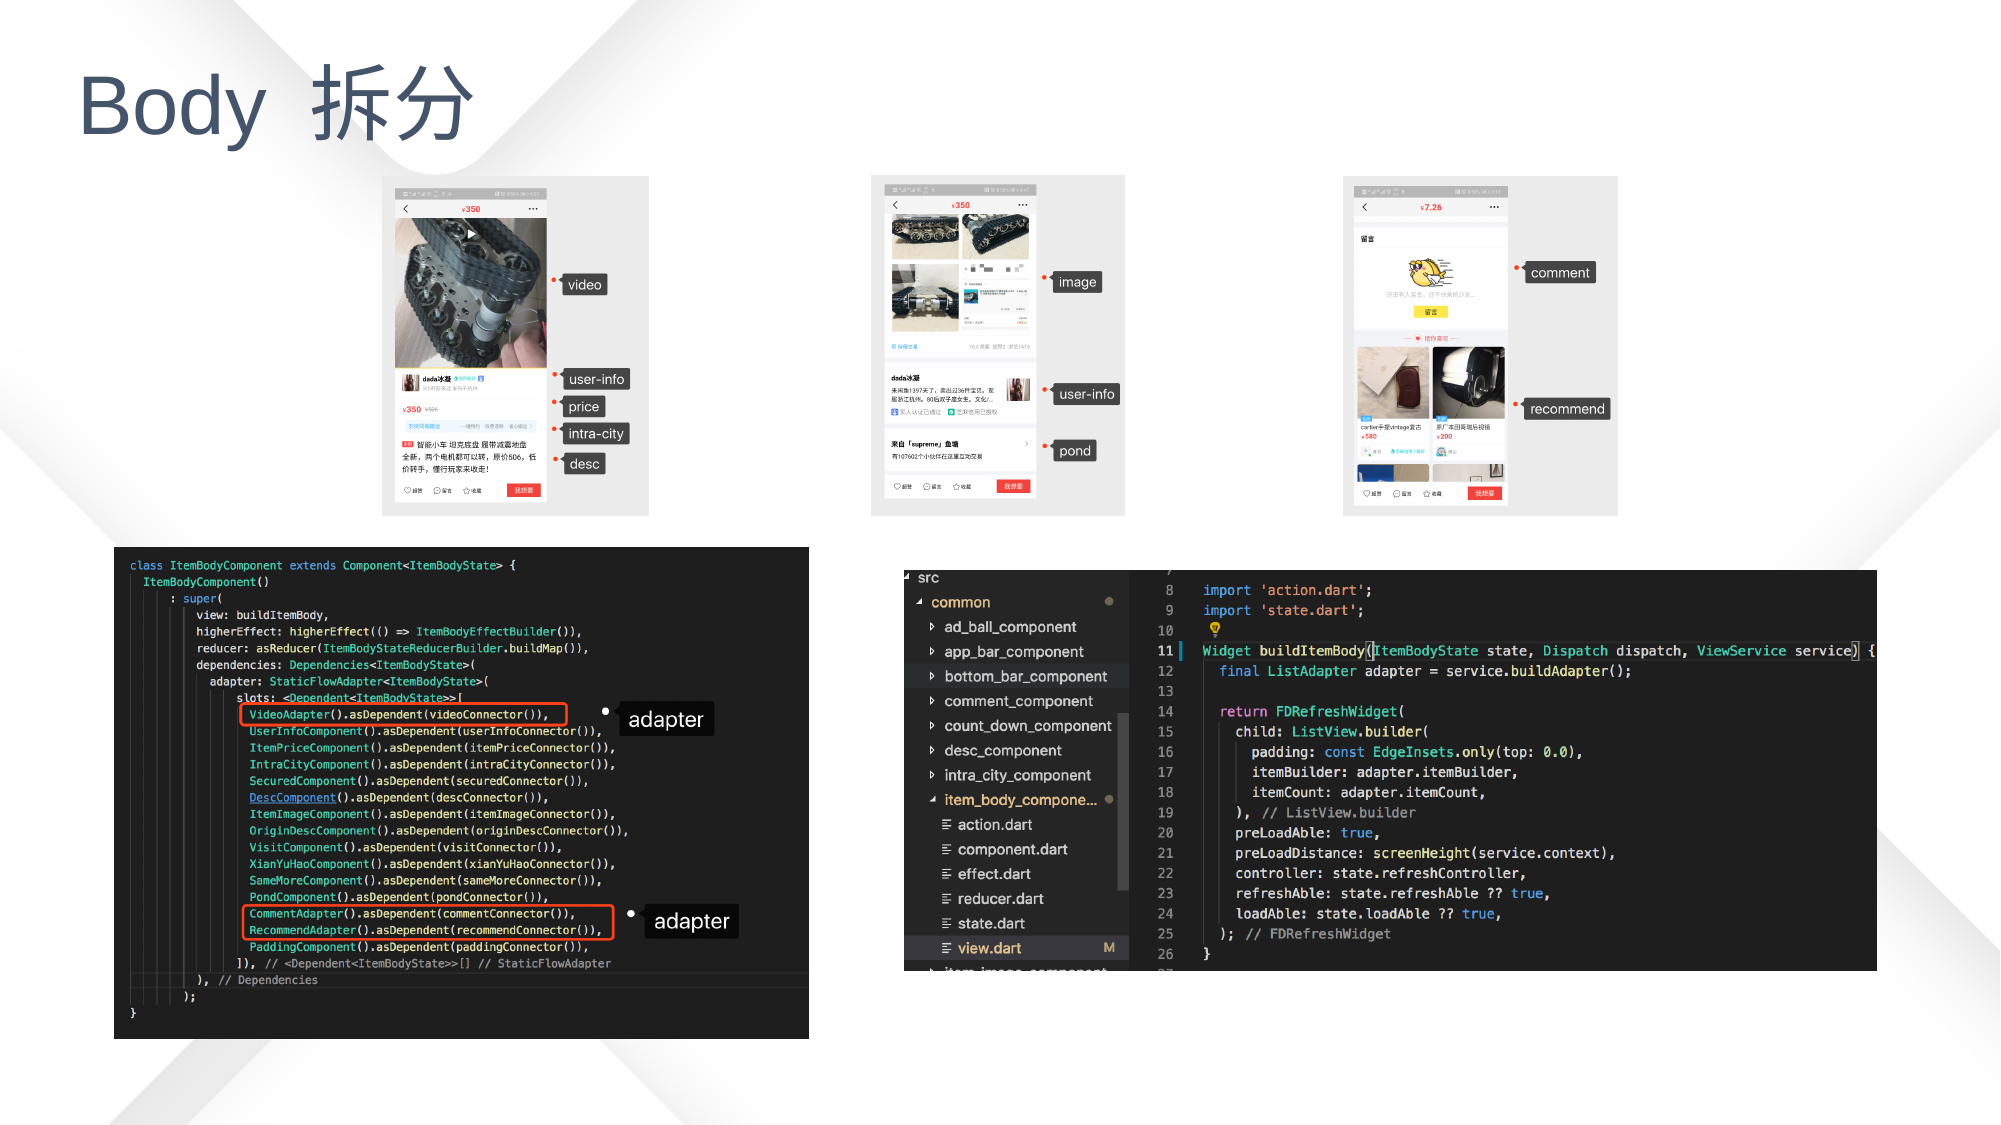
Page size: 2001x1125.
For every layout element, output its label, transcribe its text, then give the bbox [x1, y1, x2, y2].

picture [0, 0, 2000, 1125]
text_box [382, 175, 1618, 516]
text_box Body 拆分 [72, 47, 540, 156]
